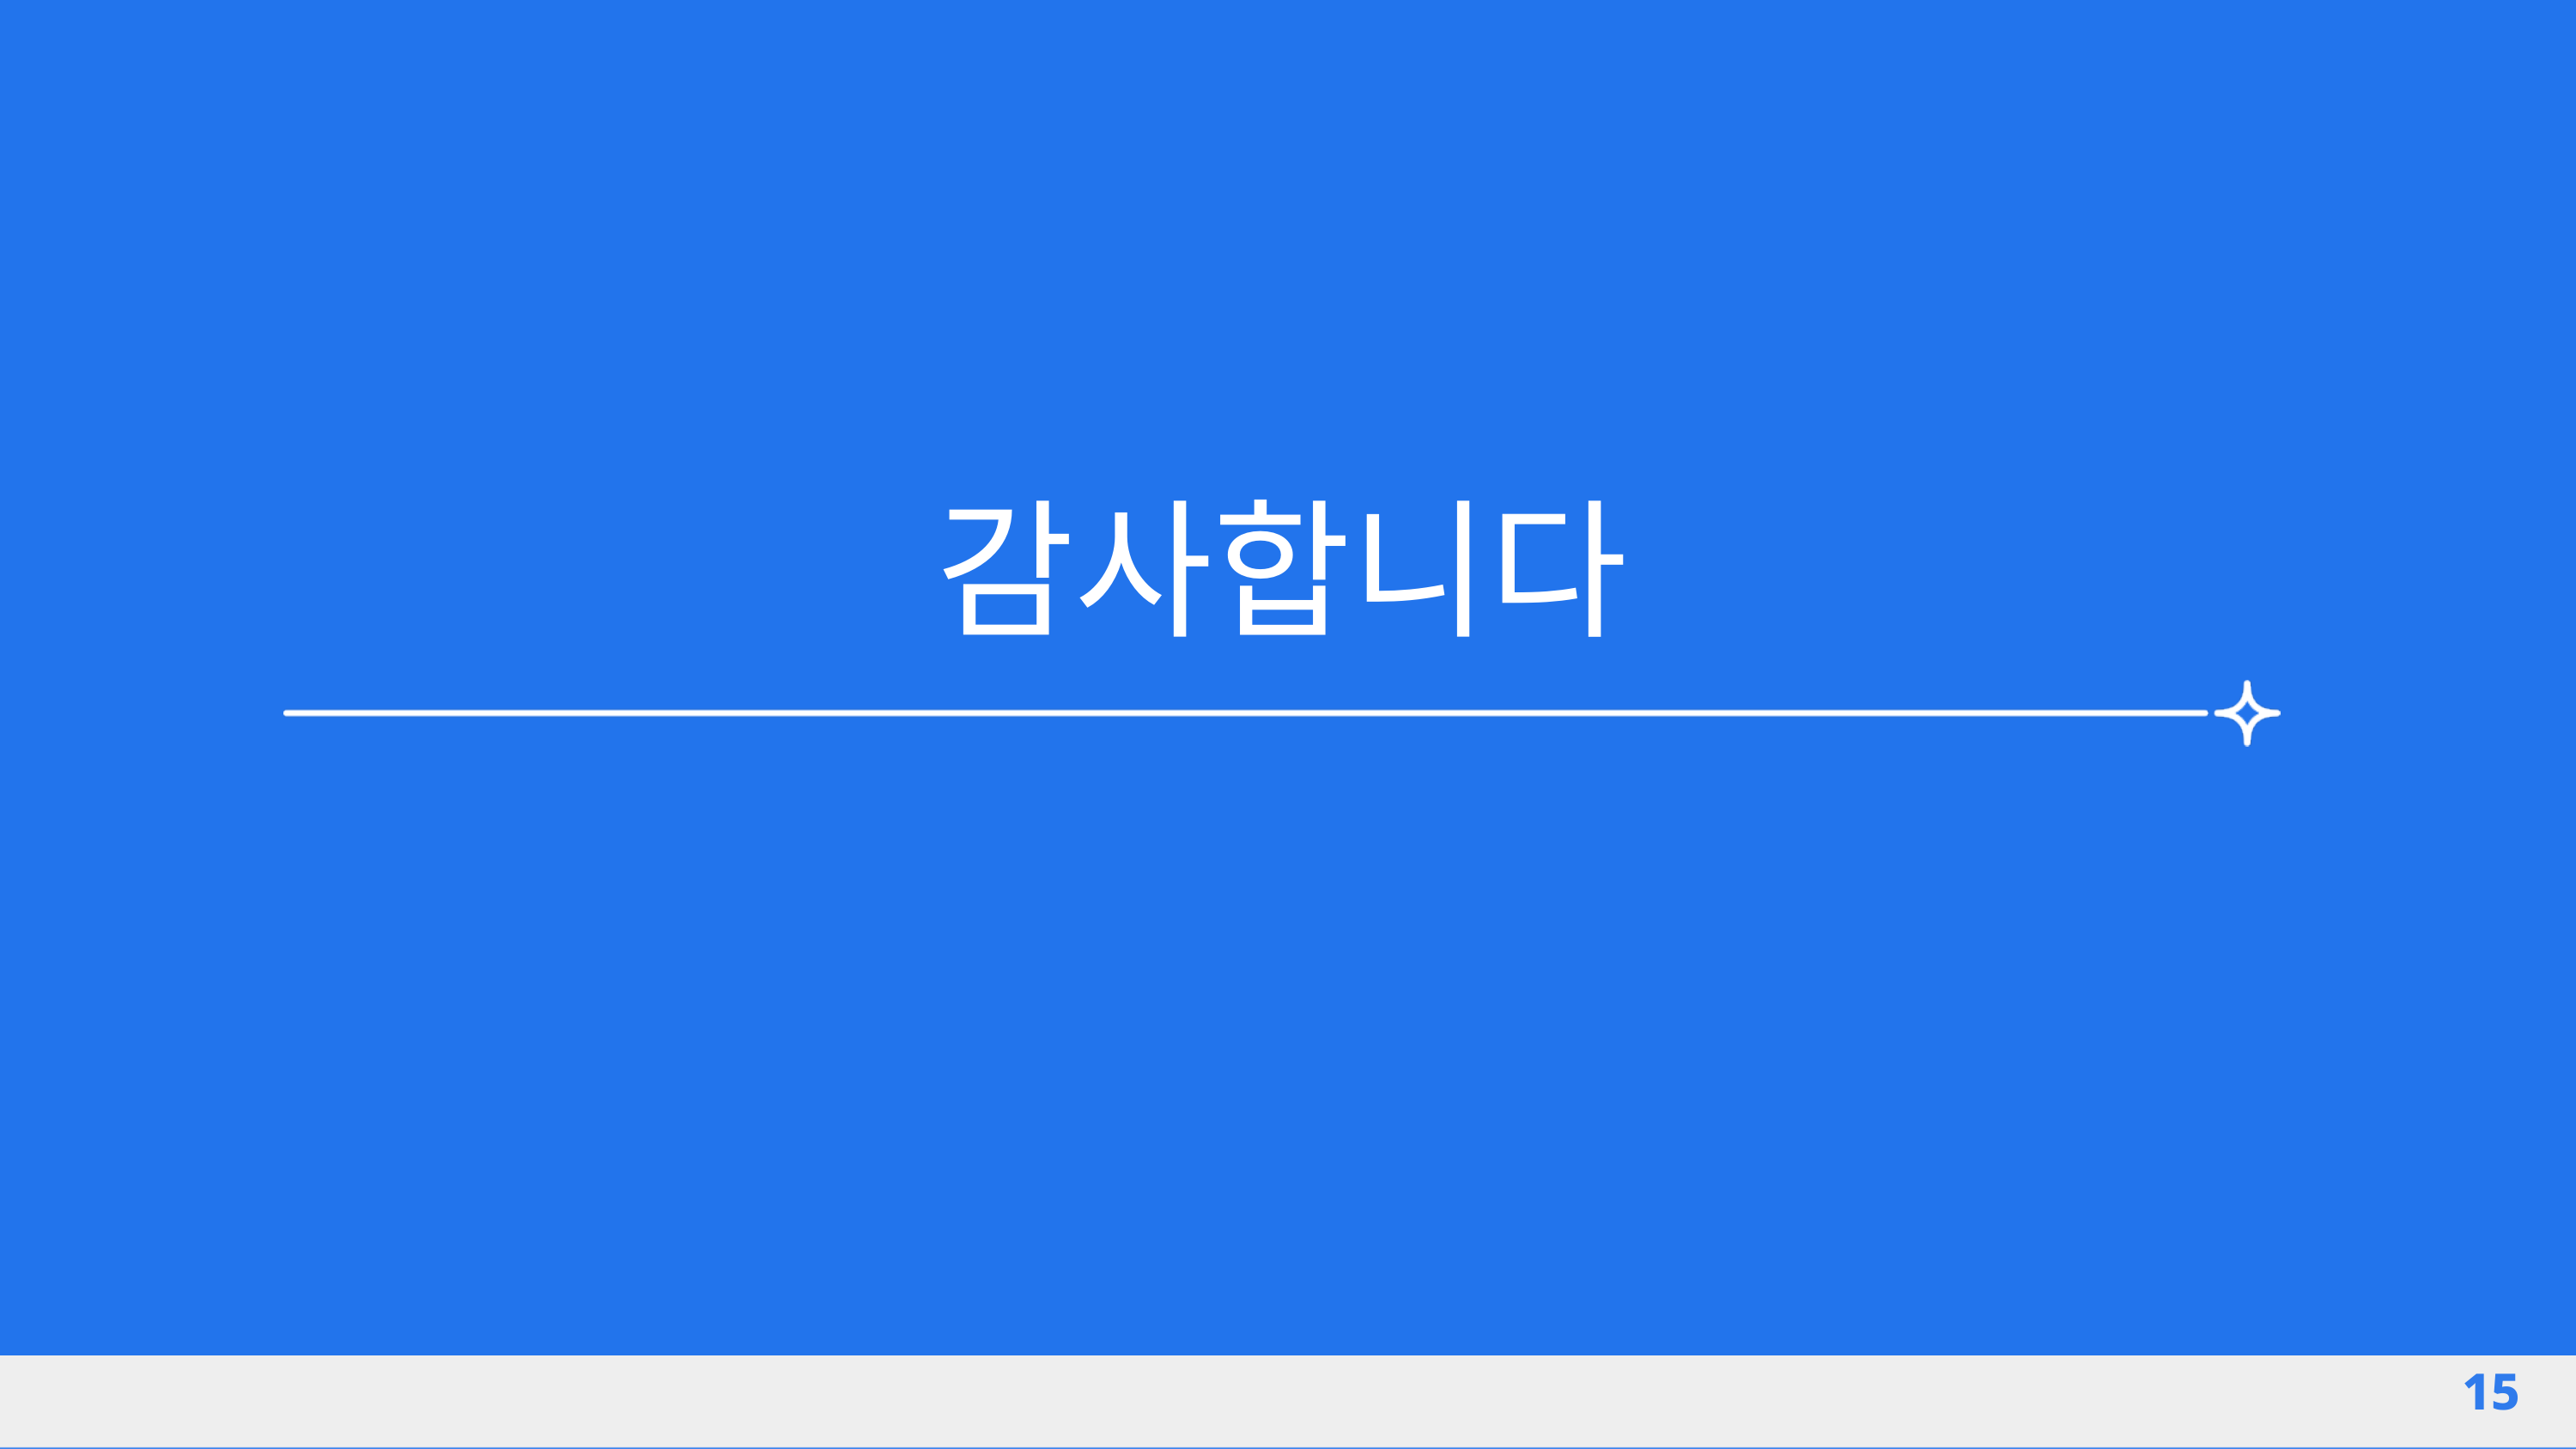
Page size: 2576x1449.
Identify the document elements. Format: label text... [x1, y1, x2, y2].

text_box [0, 1355, 2576, 1449]
text_box 감사합니다 [507, 469, 2057, 662]
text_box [283, 680, 2281, 747]
